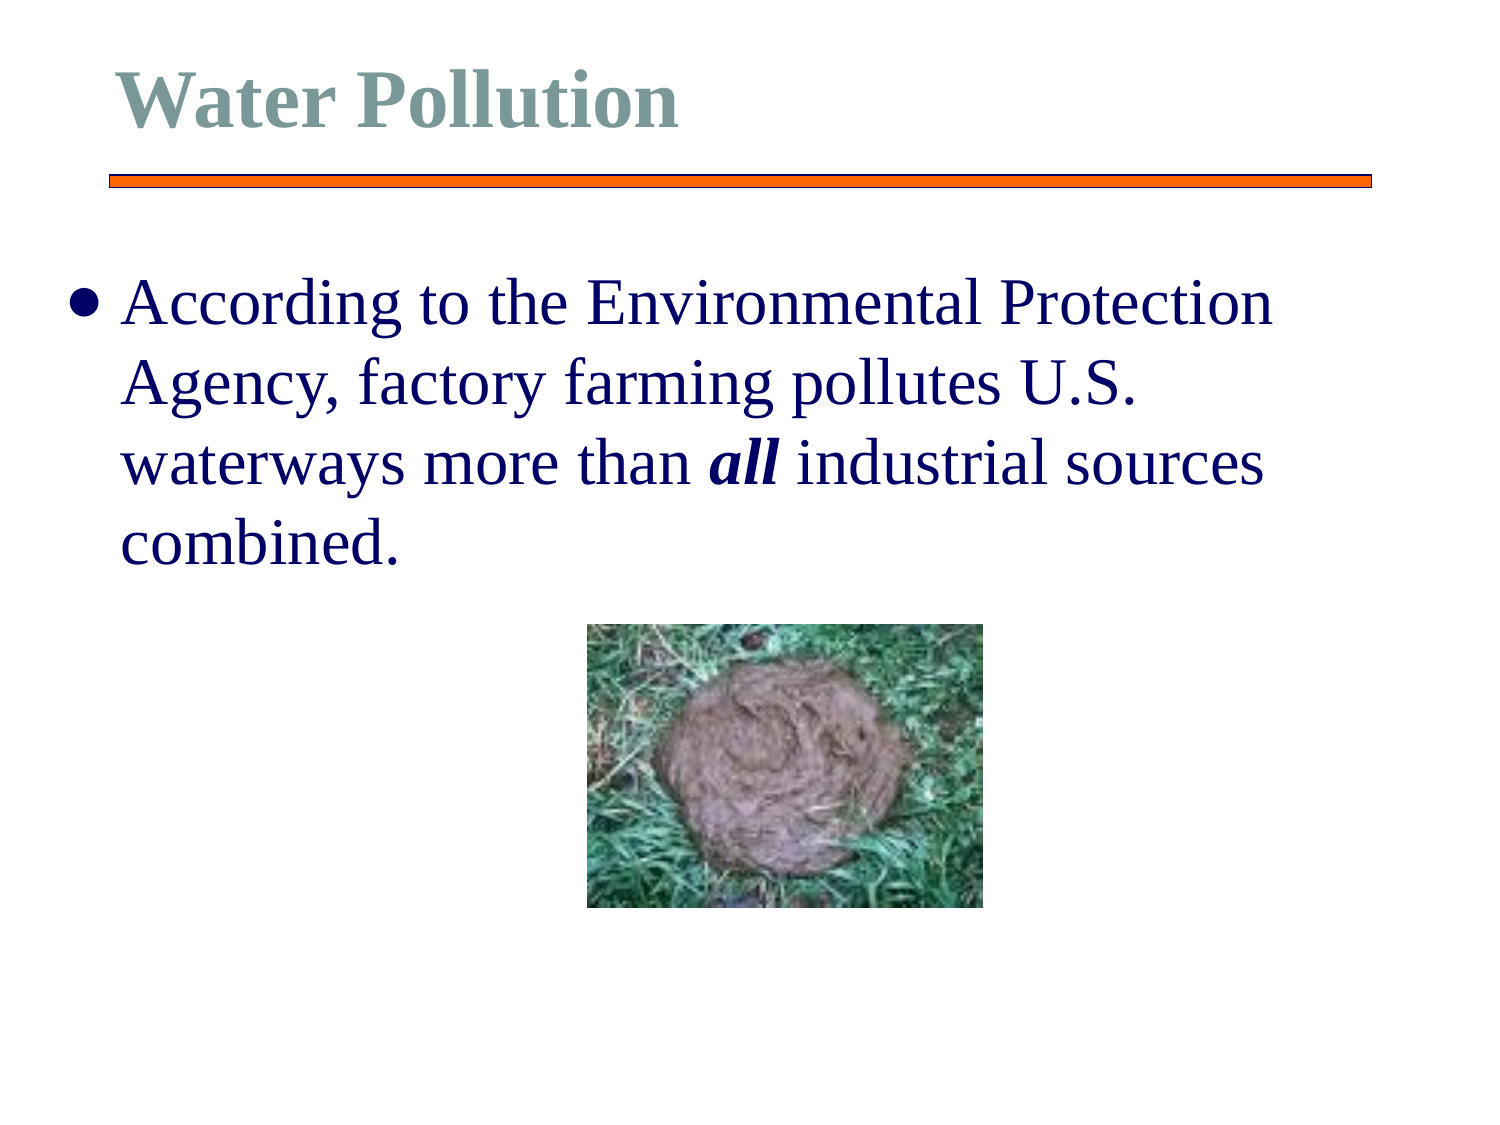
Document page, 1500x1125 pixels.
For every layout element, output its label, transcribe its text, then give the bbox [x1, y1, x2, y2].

picture [587, 624, 983, 909]
title Water Pollution [99, 12, 1375, 175]
list According to the Environmental Protection Agency, factory farming pollutes U.S. waterways more than all industrial sources combined. [49, 250, 1445, 1001]
